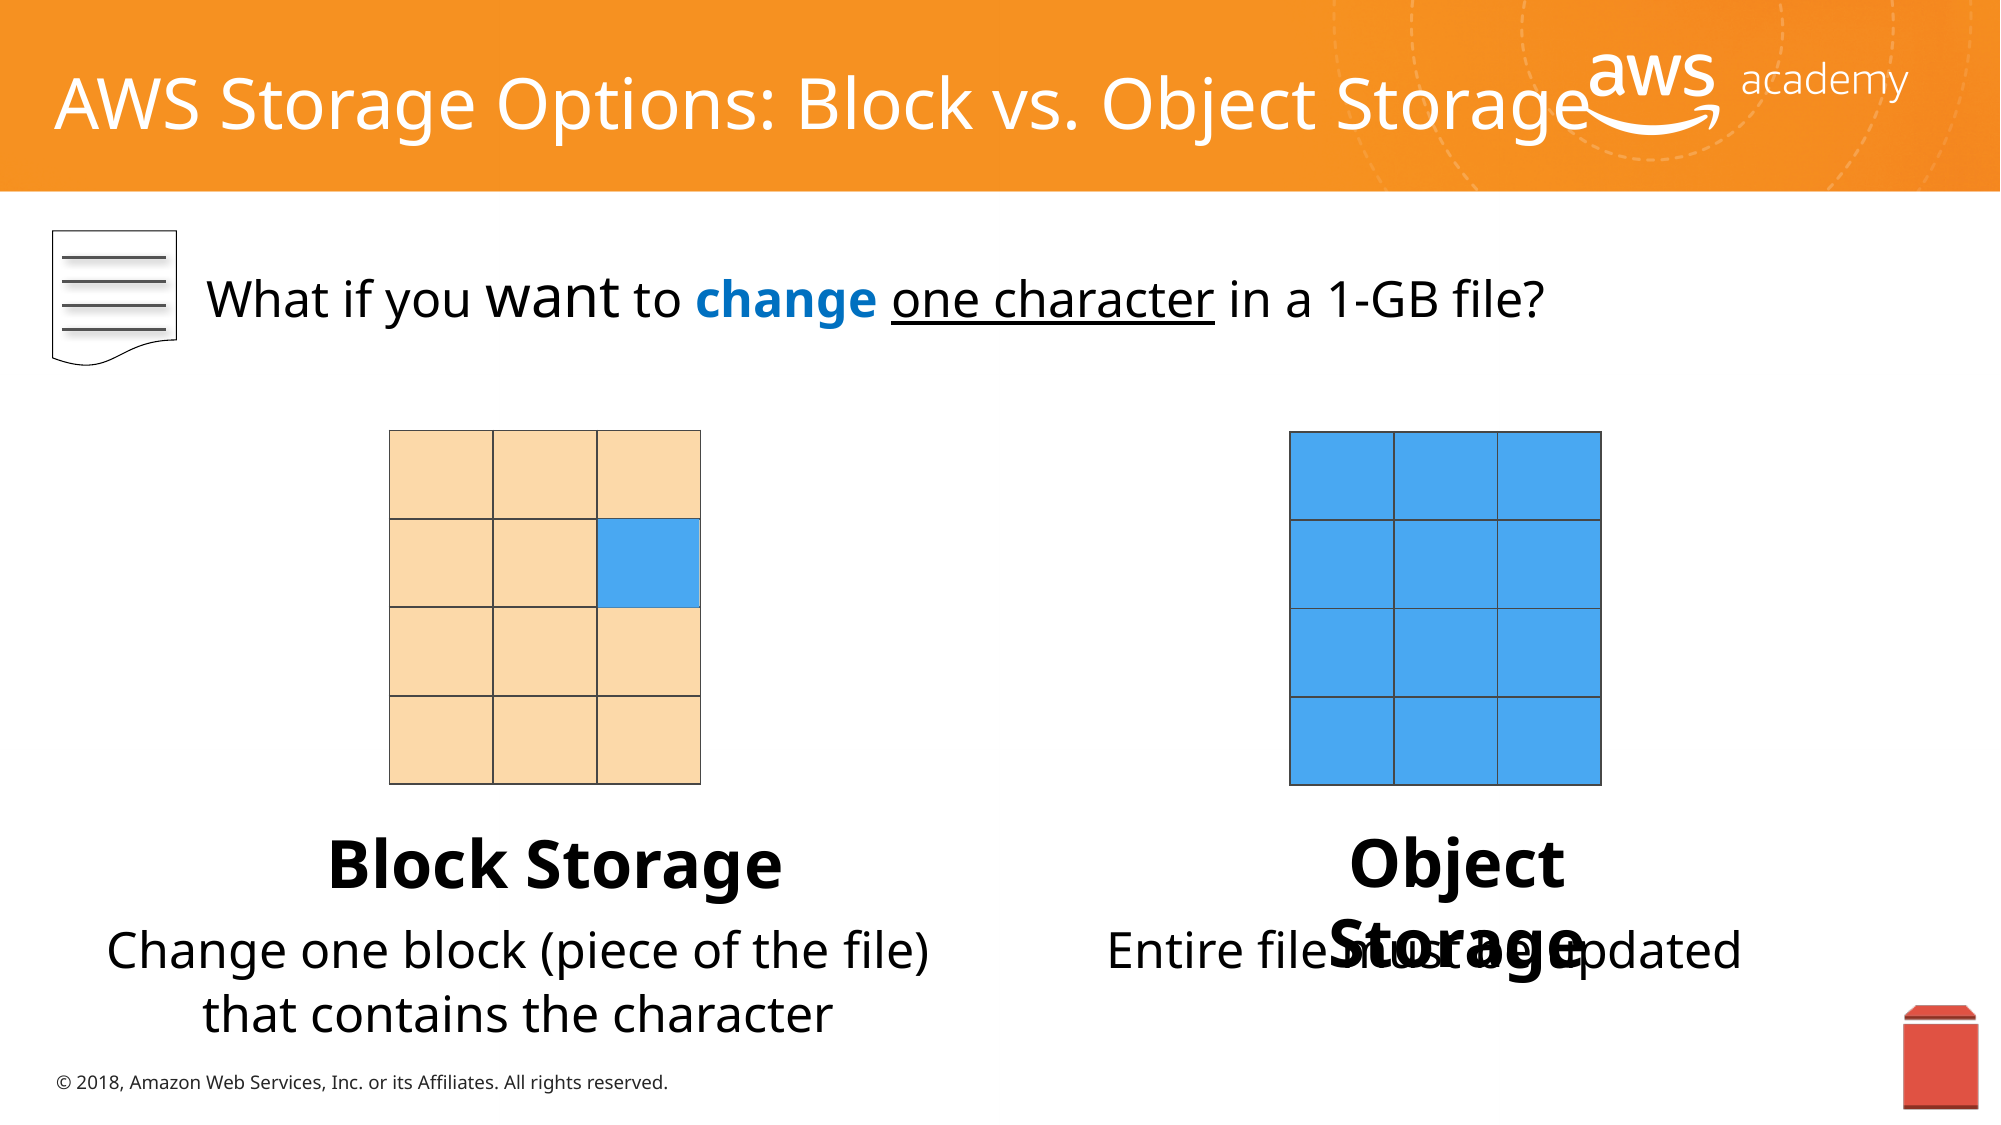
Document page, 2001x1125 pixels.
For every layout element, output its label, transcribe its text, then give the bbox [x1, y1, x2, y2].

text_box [52, 230, 1702, 367]
table_cell [598, 608, 700, 695]
table_cell [1395, 609, 1497, 696]
list Change one block (piece of the file) that contains the character [61, 917, 975, 980]
text_box Entire file must be updated [1071, 917, 1779, 980]
table_header [390, 431, 492, 518]
table_cell [1498, 698, 1600, 784]
title AWS Storage Options: Block vs. Object Storage [39, 43, 1863, 172]
table_cell [390, 697, 492, 783]
table_cell [1498, 521, 1600, 608]
table_cell [390, 520, 492, 606]
text_box Block Storage [230, 811, 881, 914]
table_cell [390, 608, 492, 695]
table_cell [1498, 609, 1600, 696]
table_header [1291, 433, 1393, 519]
table_header [1395, 433, 1497, 519]
table_header [598, 431, 700, 518]
table_cell [1395, 521, 1497, 608]
table_cell [598, 697, 700, 783]
table_header [1498, 433, 1600, 519]
picture [0, 0, 2000, 1125]
table_cell [1291, 609, 1393, 696]
table_cell [494, 697, 596, 783]
table_header [494, 431, 596, 518]
table_cell [494, 608, 596, 695]
text_box Object Storage [1195, 810, 1720, 888]
table_cell [494, 520, 596, 606]
table_cell [1291, 521, 1393, 608]
text_box [597, 518, 700, 608]
table_cell [1395, 698, 1497, 784]
table_cell [1291, 698, 1393, 784]
